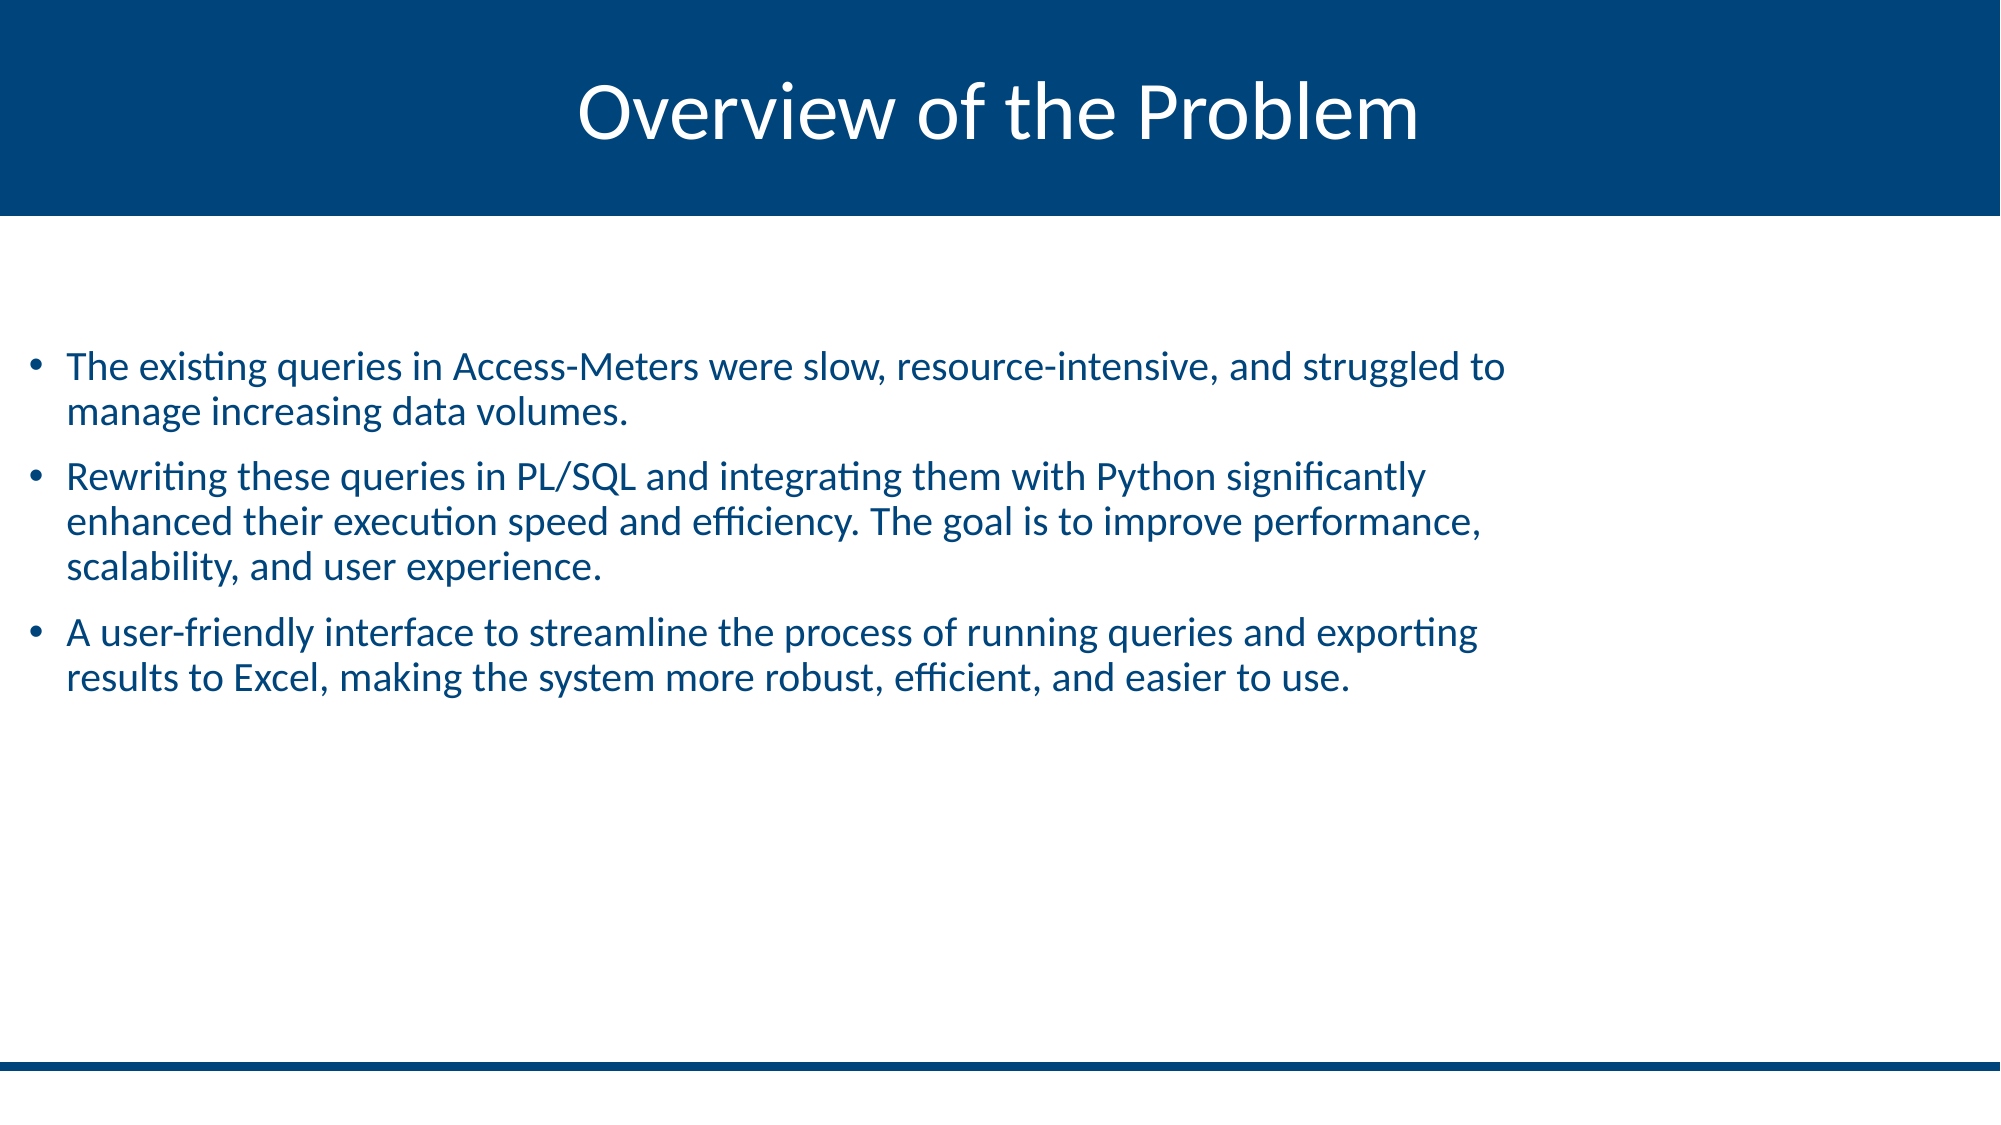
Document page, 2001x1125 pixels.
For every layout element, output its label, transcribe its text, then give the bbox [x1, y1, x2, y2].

title Overview of the Problem [137, 59, 1863, 179]
text_box The existing queries in Access-Meters were slow, resource-intensive, and struggled to manage increasing data volumes. Rewriting these queries in PL/SQL and integrating them with Python significantly enhanced their execution speed and efficiency. The goal is to improve performance, scalability, and user experience. A user-friendly interface to streamline the process of running queries and exporting results to Excel, making the system more robust, efficient, and easier to use. [14, 336, 1585, 1125]
